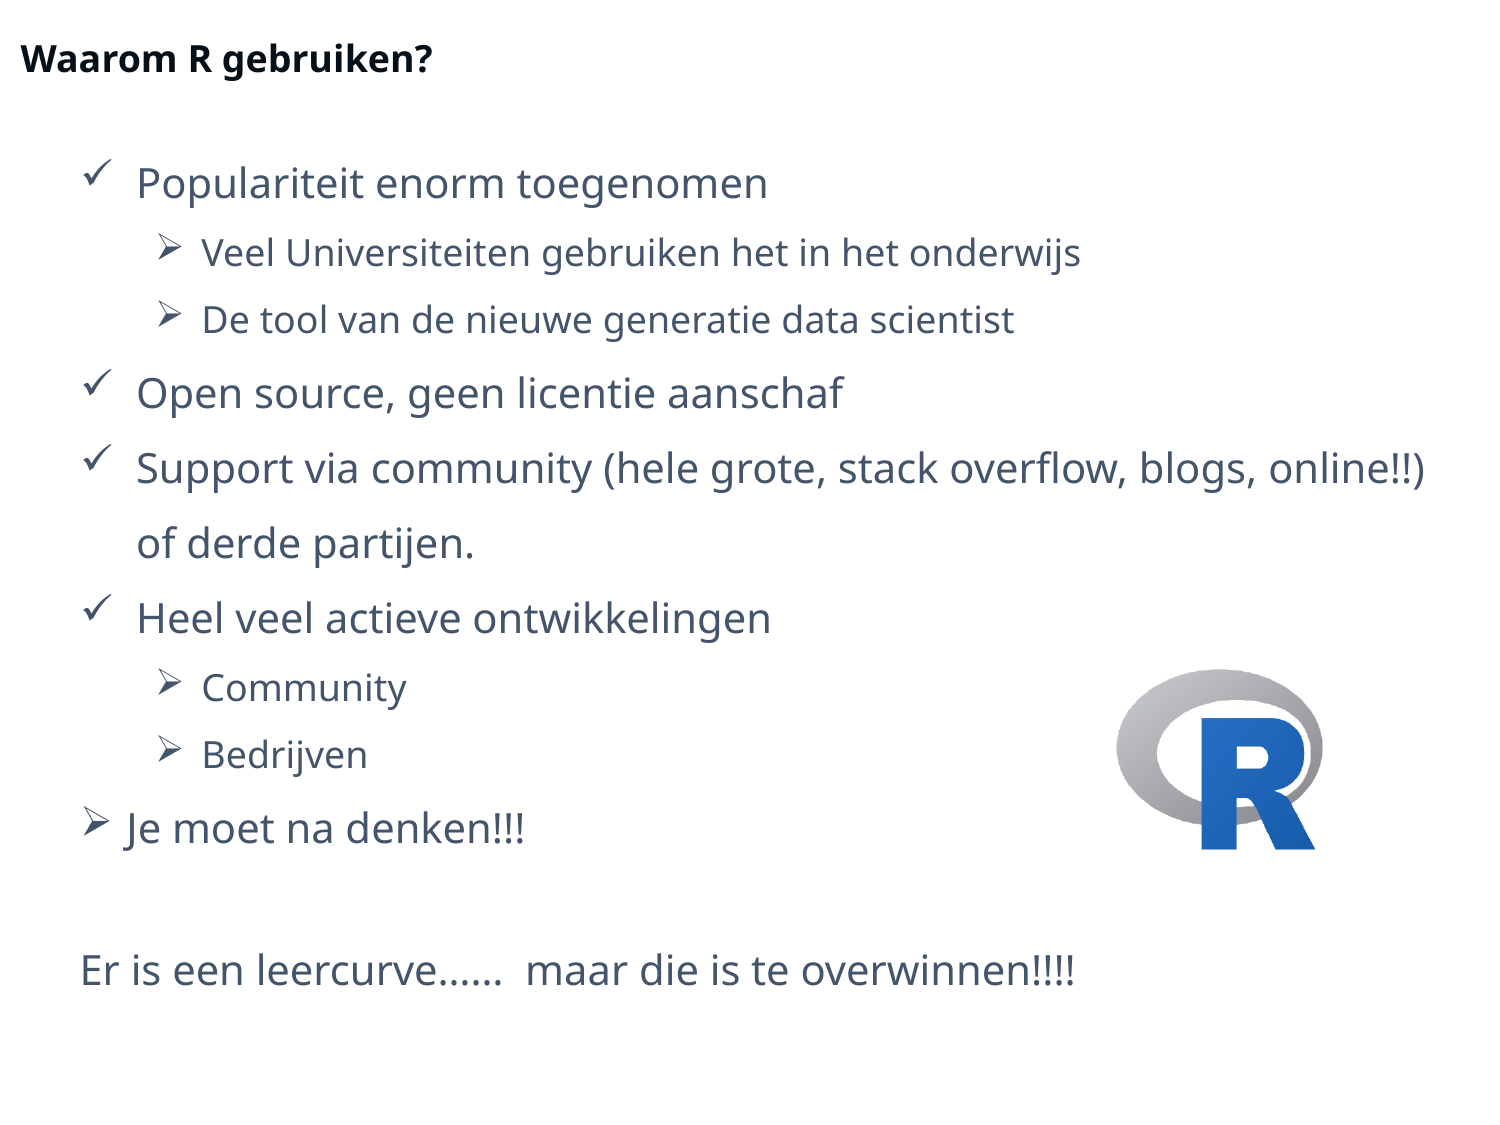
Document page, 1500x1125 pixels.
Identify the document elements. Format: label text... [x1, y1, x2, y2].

text_box Populariteit enorm toegenomen Veel Universiteiten gebruiken het in het onderwijs De tool van de nieuwe generatie data scientist Open source, geen licentie aanschaf Support via community (hele grote, stack overflow, blogs, online!!) of derde partijen. Heel veel actieve ontwikkelingen Community Bedrijven Je moet na denken!!! Er is een leercurve…… maar die is te overwinnen!!!! [64, 148, 1465, 1009]
text_box Waarom R gebruiken? [5, 7, 1201, 108]
picture [1115, 668, 1323, 850]
